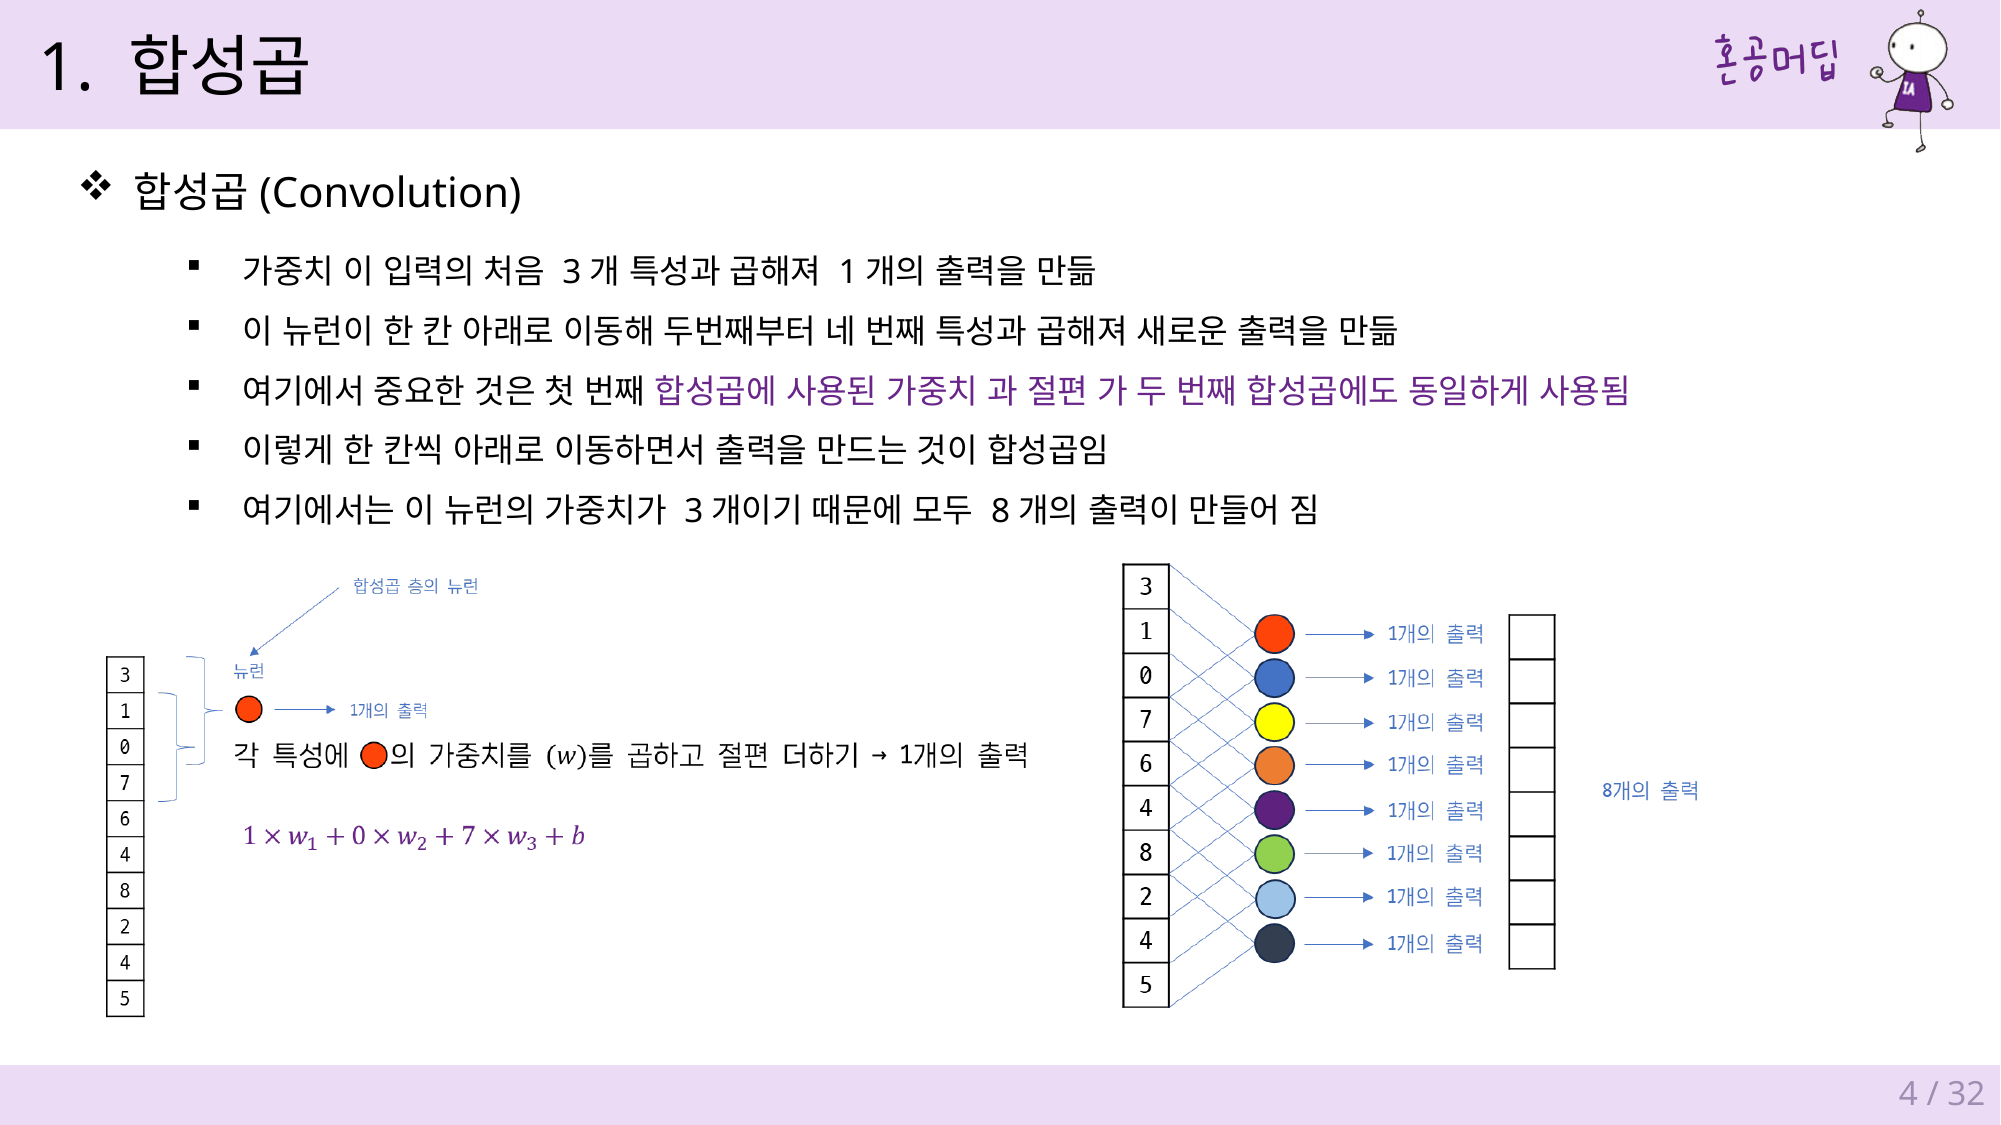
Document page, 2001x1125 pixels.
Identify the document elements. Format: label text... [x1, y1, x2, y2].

picture [1710, 0, 1841, 130]
picture [105, 570, 1047, 1023]
slide_number 4 / 32 [1550, 1065, 2000, 1125]
picture [1122, 562, 1713, 1015]
picture [1868, 7, 1956, 155]
text_box 합성곱(Convolution) [62, 133, 537, 223]
text_box 1. 합성곱 [23, 16, 328, 112]
